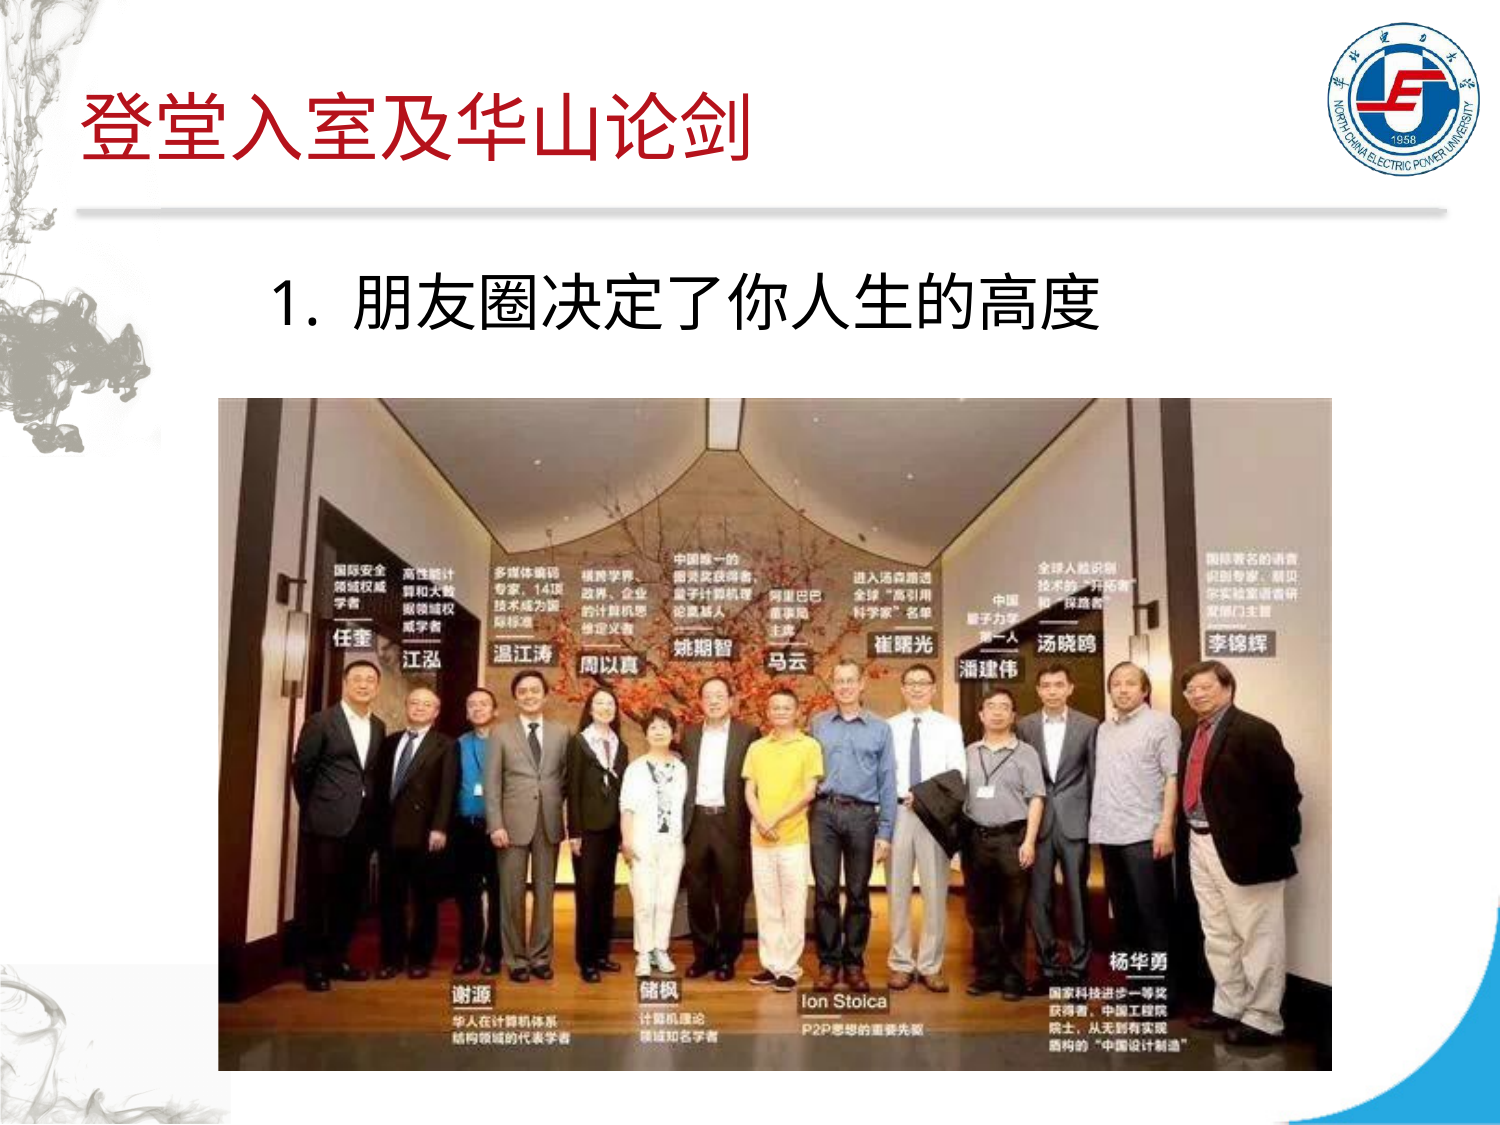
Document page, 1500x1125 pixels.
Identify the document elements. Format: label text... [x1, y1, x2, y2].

text_box [218, 398, 1332, 1071]
title 登堂入室及华山论剑 [64, 90, 1317, 279]
text_box 1. 朋友圈决定了你人生的高度 [267, 279, 1115, 338]
picture [5, 0, 1500, 1125]
